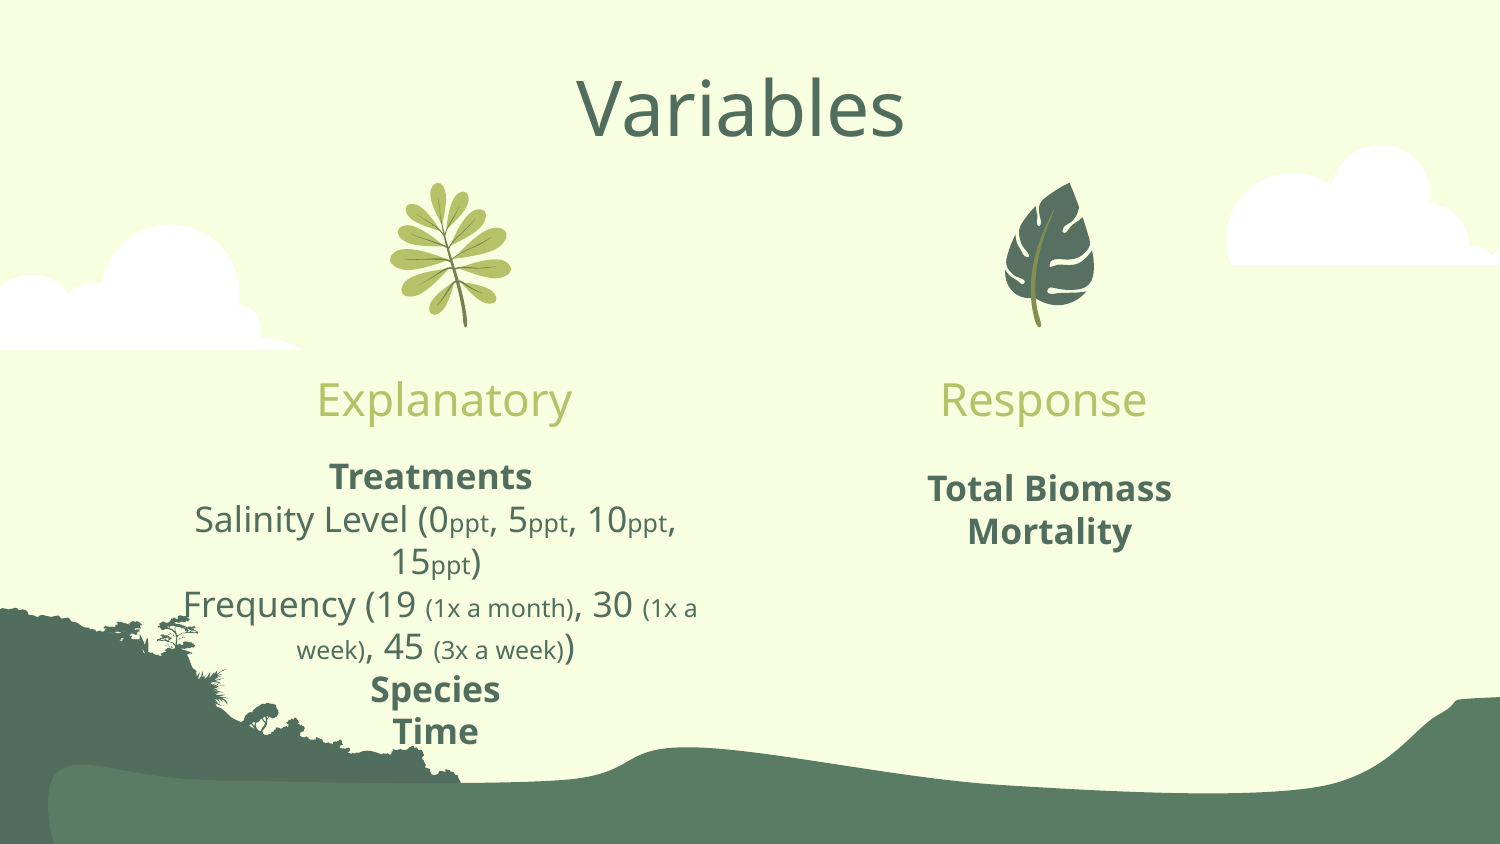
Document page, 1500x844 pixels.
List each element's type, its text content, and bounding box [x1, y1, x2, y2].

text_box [1004, 182, 1095, 328]
subtitle Response [811, 355, 1289, 440]
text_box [383, 182, 518, 328]
subtitle Treatments Salinity Level (0ppt, 5ppt, 10ppt, 15ppt) Frequency (19 (1x a month), 30 (1x a week), 45 (3x a week)) Species Time [145, 439, 726, 607]
subtitle Total Biomass Mortality [811, 451, 1289, 748]
title Variables [118, 44, 1382, 155]
subtitle Explanatory [211, 355, 689, 440]
